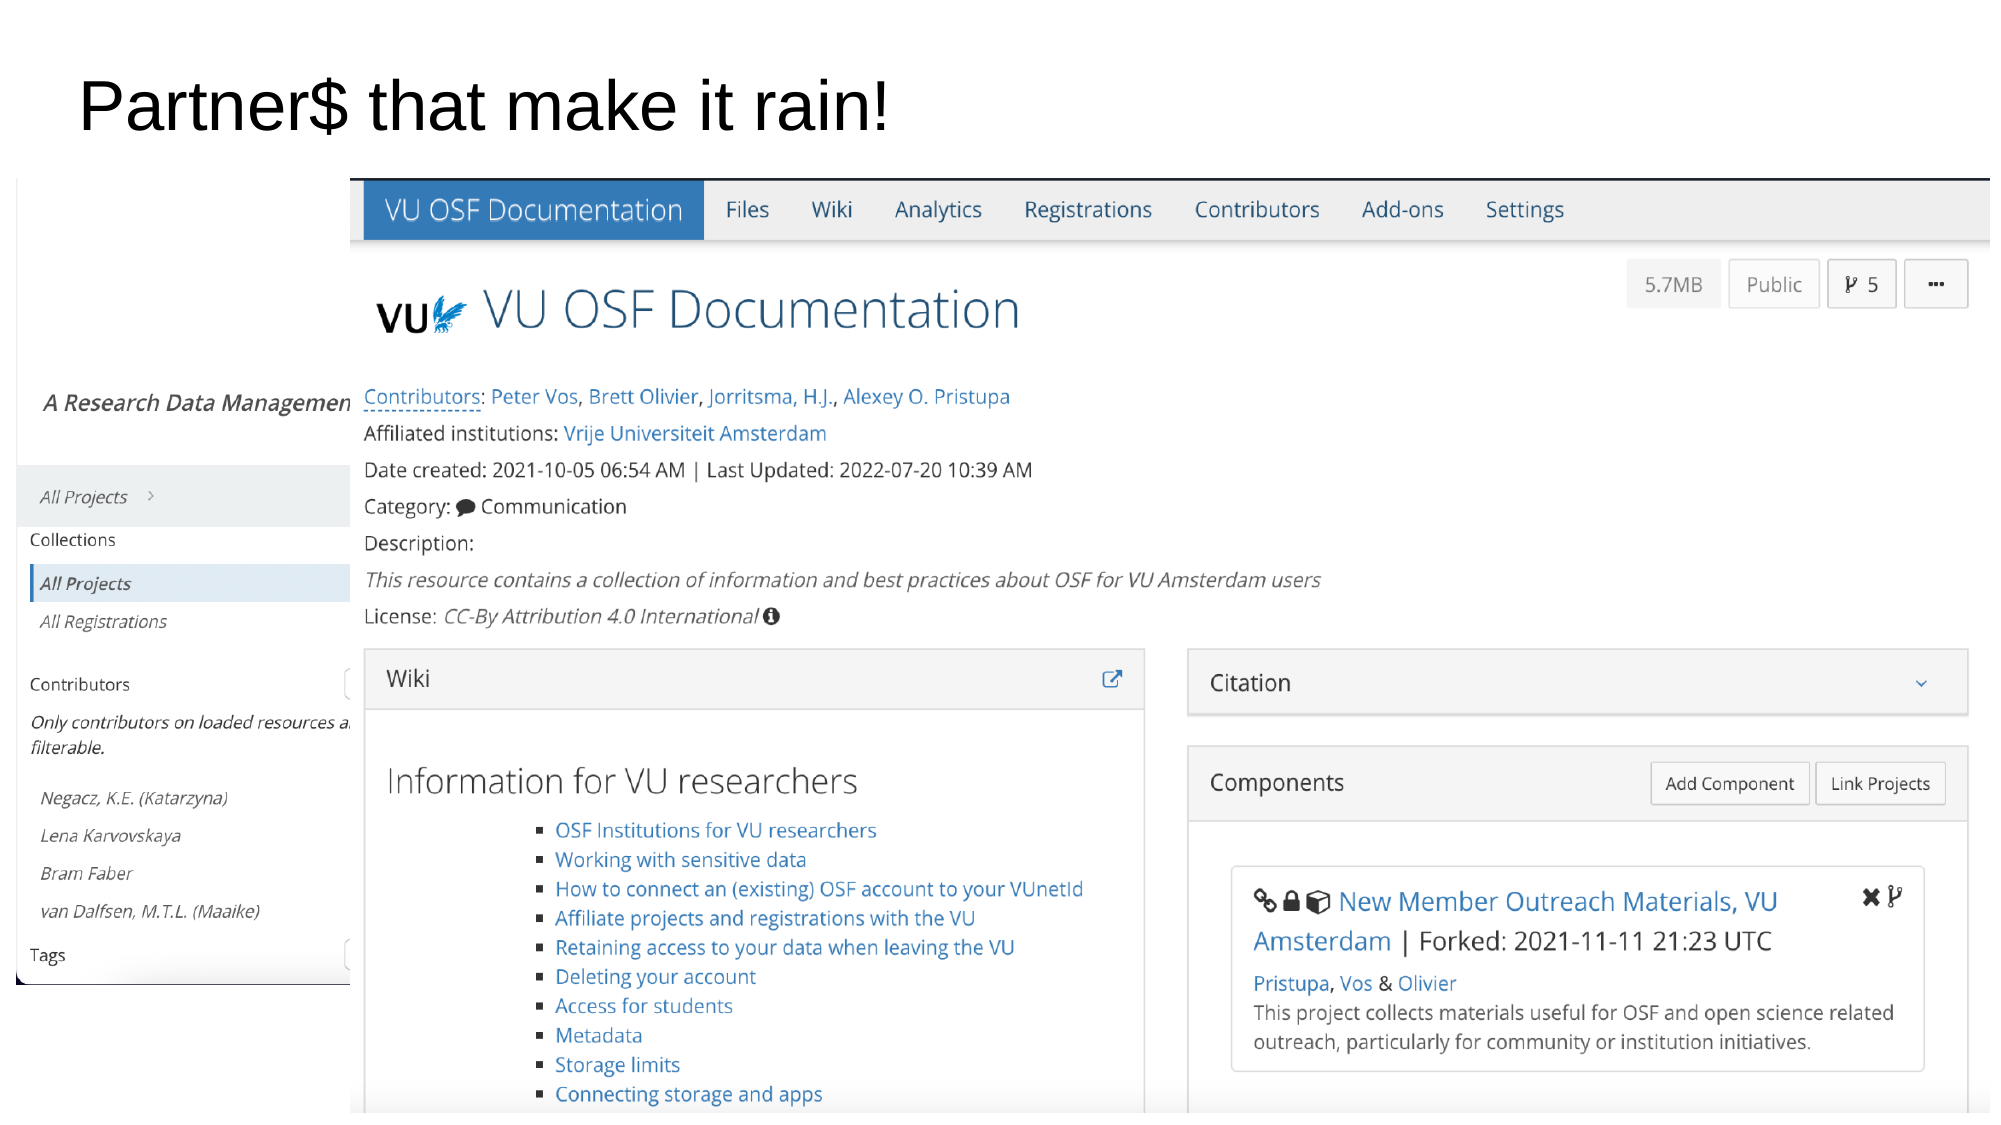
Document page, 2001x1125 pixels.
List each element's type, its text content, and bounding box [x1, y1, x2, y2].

picture [16, 178, 1991, 1114]
title Partner$ that make it rain! [58, 39, 1922, 166]
